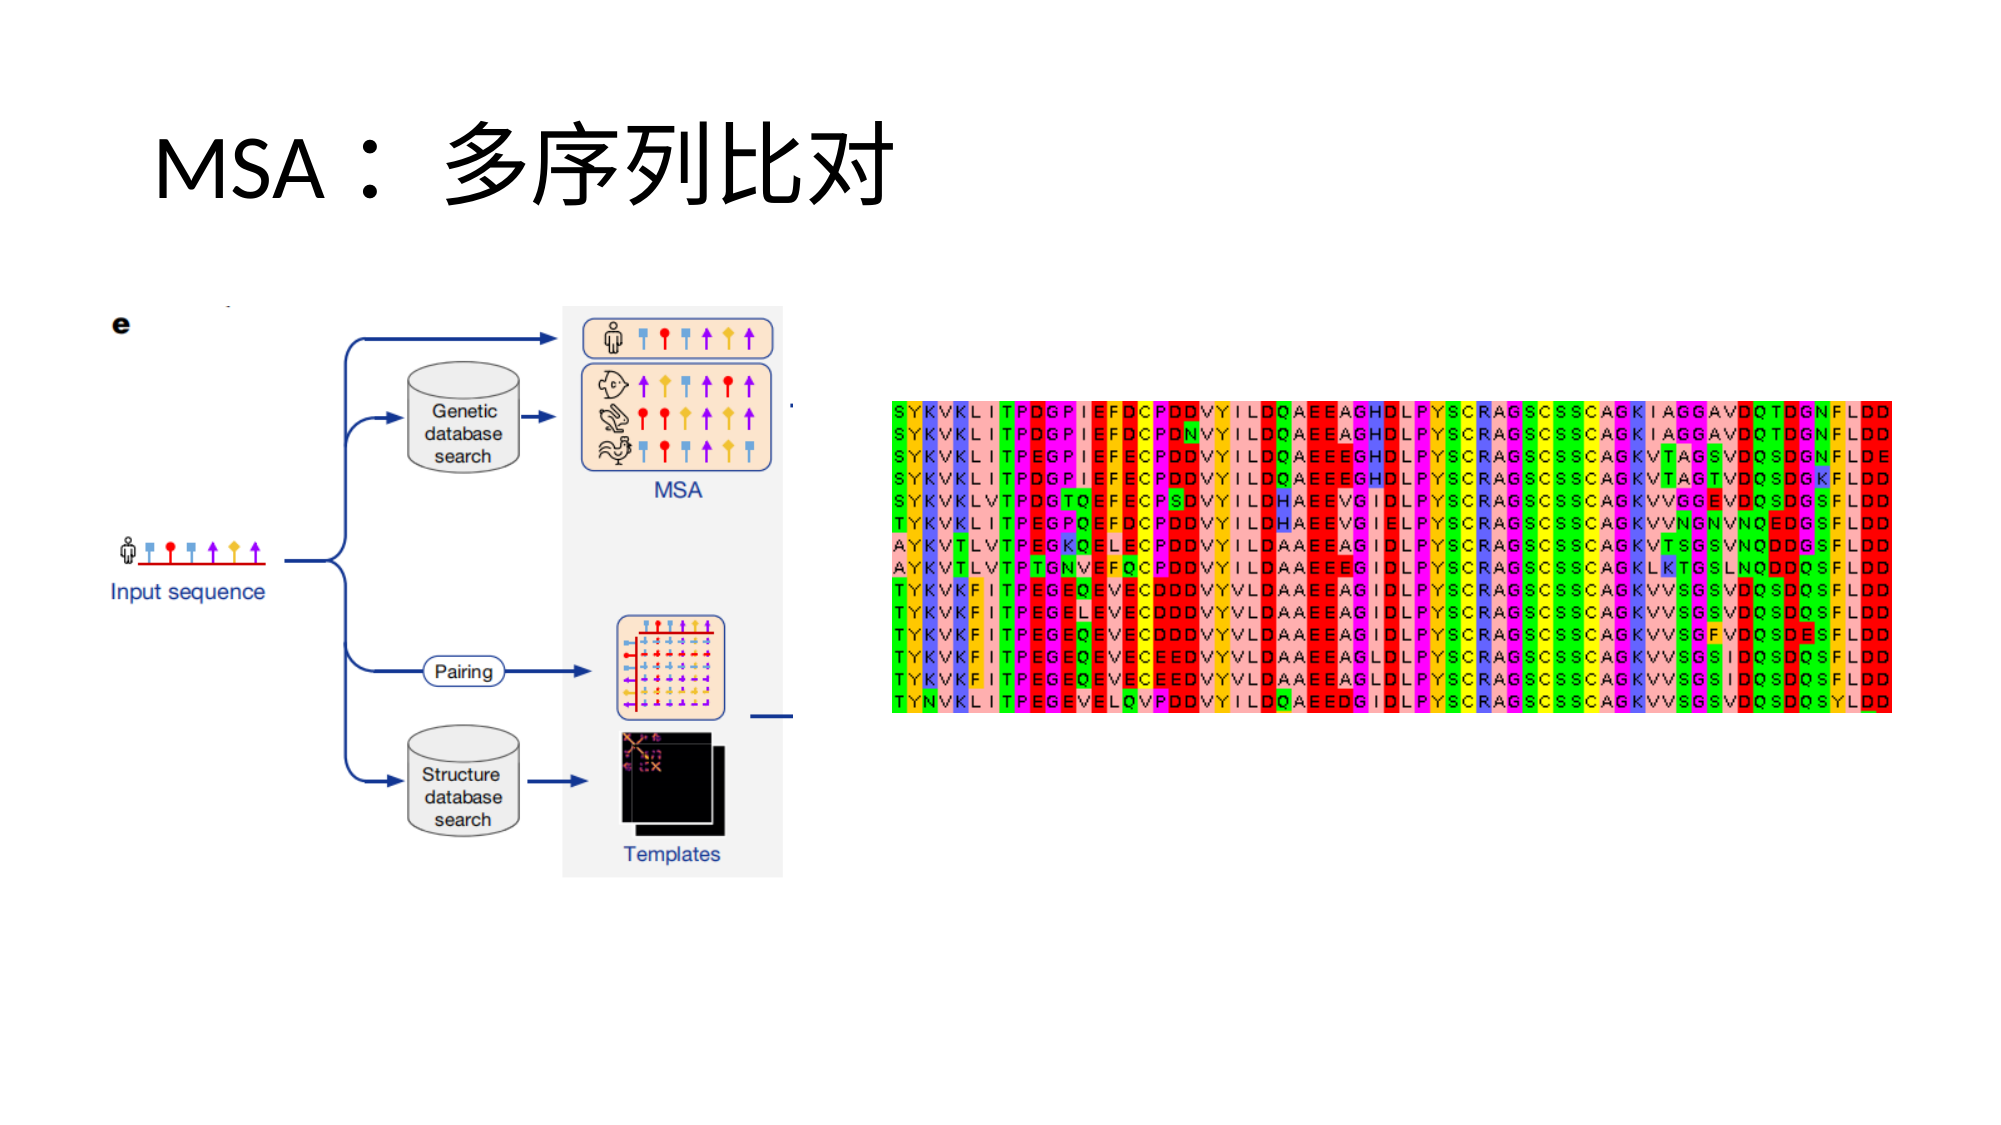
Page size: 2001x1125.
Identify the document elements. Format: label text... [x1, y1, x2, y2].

title MSA：多序列比对 [137, 59, 1863, 278]
picture [891, 400, 1892, 713]
picture [87, 306, 793, 885]
